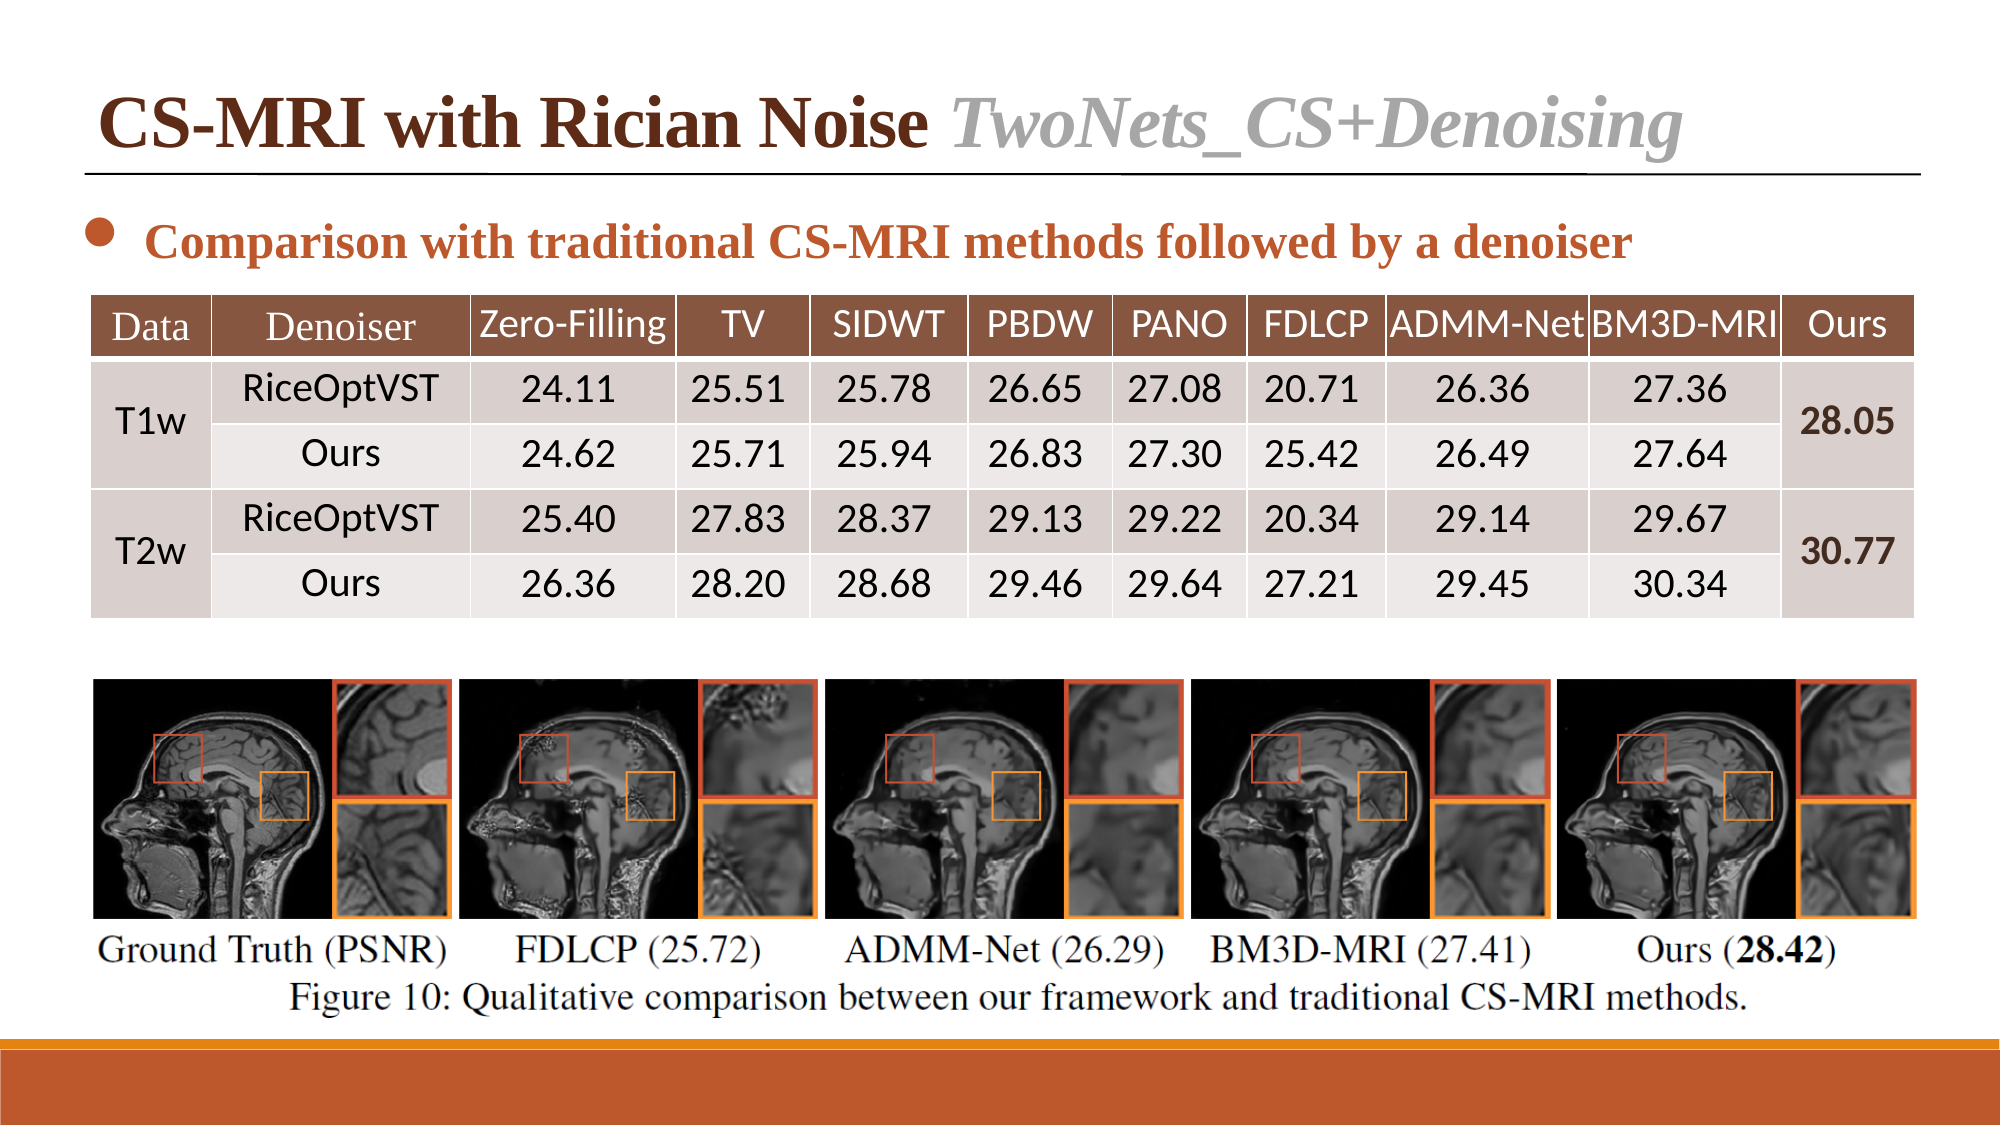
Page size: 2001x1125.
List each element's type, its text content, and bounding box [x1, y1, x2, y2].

table_cell 29.46 [969, 555, 1112, 618]
table_header TV [677, 295, 809, 356]
table_cell 25.40 [471, 490, 675, 553]
table_cell 26.65 [969, 362, 1112, 423]
table_cell 20.34 [1248, 490, 1385, 553]
table_cell 29.22 [1113, 490, 1246, 553]
table_cell 27.36 [1590, 362, 1780, 423]
table_cell 25.78 [811, 362, 967, 423]
table_cell 30.34 [1590, 555, 1780, 618]
table_cell 29.45 [1387, 555, 1588, 618]
table_cell 26.36 [471, 555, 675, 618]
table_header FDLCP [1248, 295, 1385, 356]
table_header Ours [1782, 295, 1914, 356]
table_cell 24.11 [471, 362, 675, 423]
table_cell 29.67 [1590, 490, 1780, 553]
table_cell 20.71 [1248, 362, 1385, 423]
table_header BM3D-MRI [1590, 295, 1780, 356]
picture [84, 675, 1940, 1019]
table_cell Ours [212, 555, 470, 618]
table_cell T1w [91, 362, 211, 488]
table_cell 27.21 [1248, 555, 1385, 618]
table_cell 24.62 [471, 425, 675, 488]
text_box Comparison with traditional CS-MRI methods followed by a denoiser [66, 201, 1921, 276]
table_cell 28.05 [1782, 362, 1914, 488]
table_cell Ours [212, 425, 470, 488]
table_cell 29.14 [1387, 490, 1588, 553]
table_header Denoiser [212, 295, 470, 356]
table_cell 25.51 [677, 362, 809, 423]
table_header PANO [1113, 295, 1246, 356]
table_cell 26.36 [1387, 362, 1588, 423]
table_header Zero-Filling [471, 295, 675, 356]
table_cell 26.83 [969, 425, 1112, 488]
table_cell 26.49 [1387, 425, 1588, 488]
table_cell RiceOptVST [212, 362, 470, 423]
table_header Data [91, 295, 211, 356]
table_cell 27.30 [1113, 425, 1246, 488]
table_cell 30.77 [1782, 490, 1914, 618]
table_cell 25.94 [811, 425, 967, 488]
table_cell 29.13 [969, 490, 1112, 553]
table_header ADMM-Net [1387, 295, 1588, 356]
table_cell 27.08 [1113, 362, 1246, 423]
table_cell 28.20 [677, 555, 809, 618]
table_cell RiceOptVST [212, 490, 470, 553]
table_cell 25.42 [1248, 425, 1385, 488]
table_cell 27.64 [1590, 425, 1780, 488]
table_cell 28.68 [811, 555, 967, 618]
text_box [82, 78, 1734, 177]
table_cell T2w [91, 490, 211, 618]
table_cell 28.37 [811, 490, 967, 553]
table_cell 29.64 [1113, 555, 1246, 618]
table_header PBDW [969, 295, 1112, 356]
table_cell 25.71 [677, 425, 809, 488]
table_cell 27.83 [677, 490, 809, 553]
table_header SIDWT [811, 295, 967, 356]
